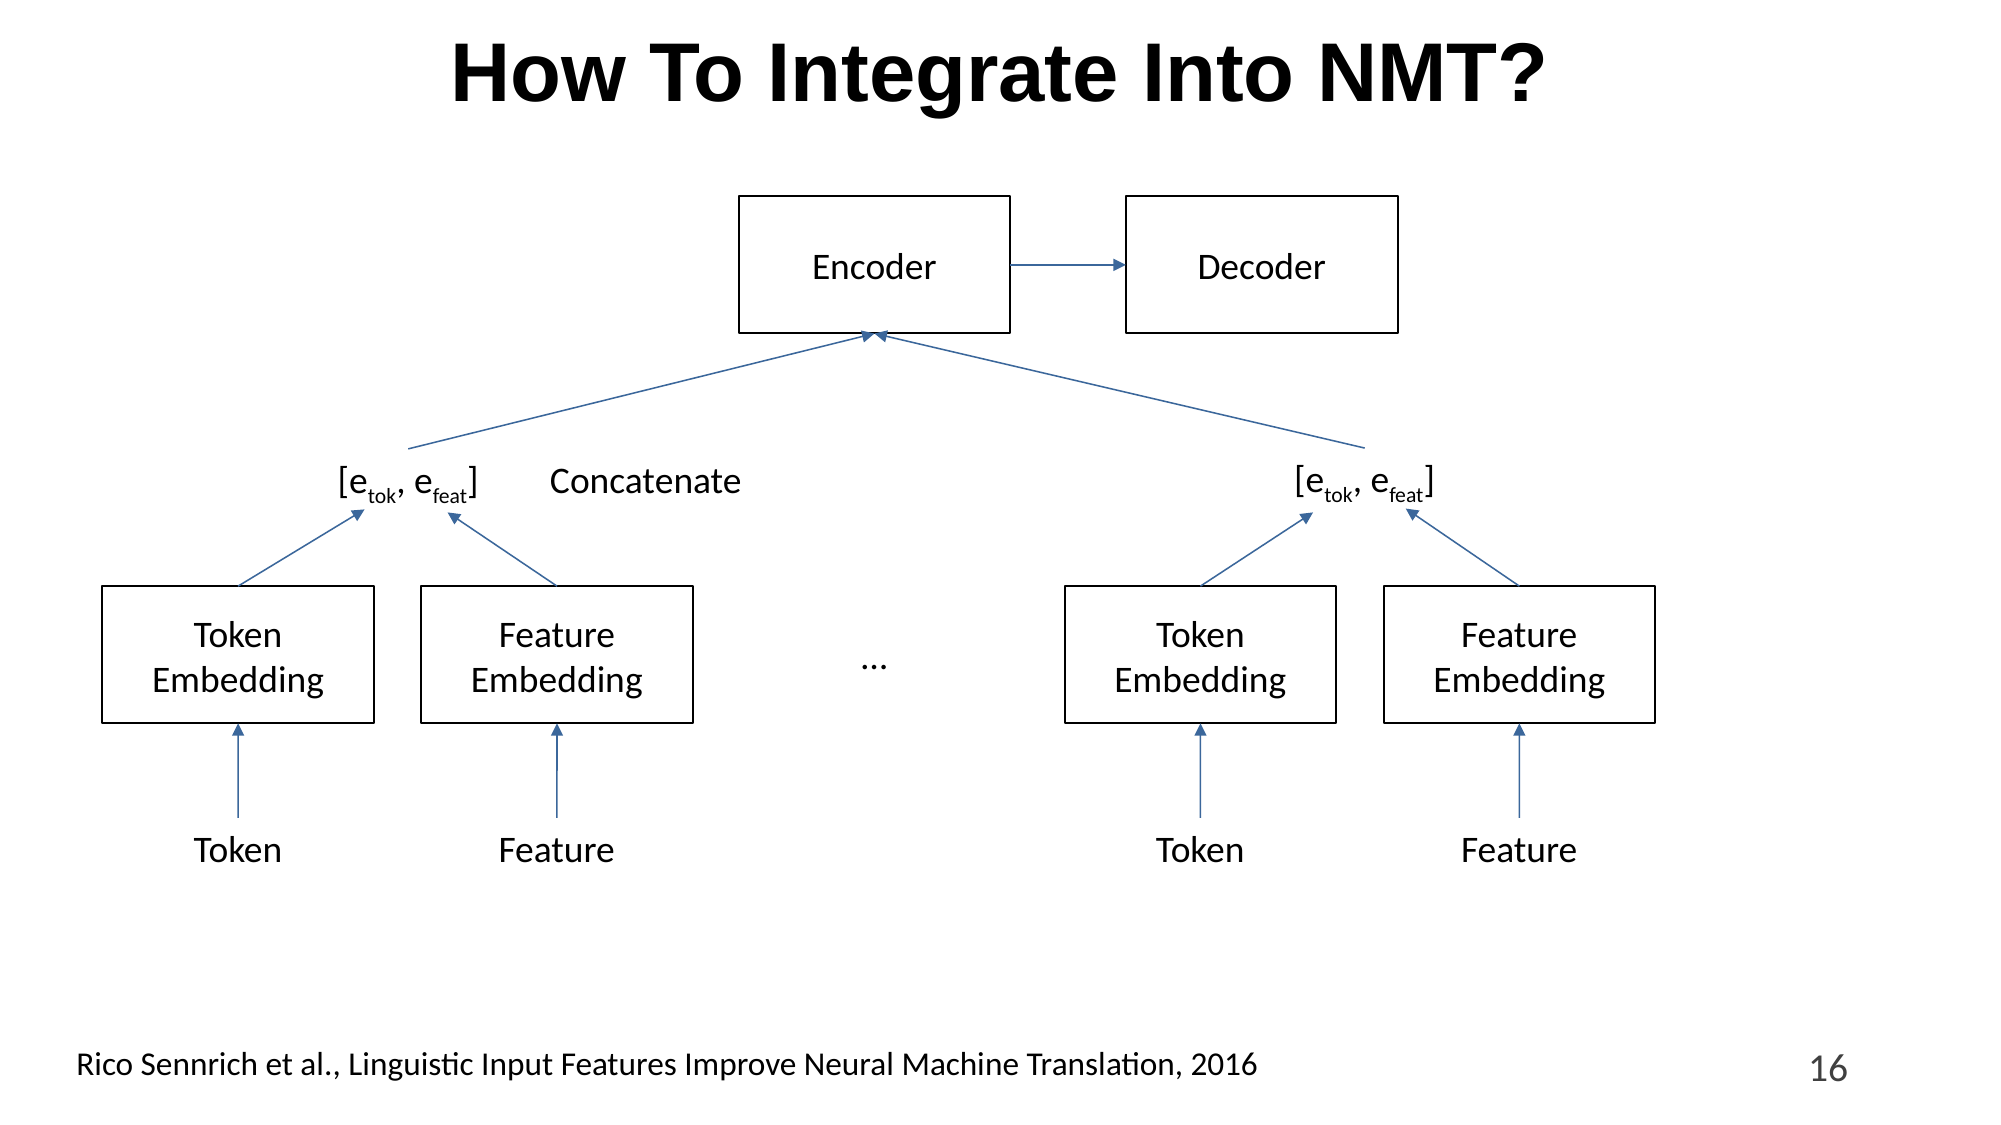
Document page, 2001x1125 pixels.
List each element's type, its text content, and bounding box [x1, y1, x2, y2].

text_box Token [1141, 817, 1260, 878]
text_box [447, 512, 558, 587]
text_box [237, 509, 365, 587]
text_box [etok, efeat] [1279, 447, 1451, 514]
text_box Token [178, 817, 298, 878]
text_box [408, 333, 871, 450]
text_box Token Embedding [101, 585, 375, 724]
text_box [1200, 512, 1314, 587]
title How To Integrate Into NMT? [0, 0, 2000, 138]
text_box Concatenate [535, 459, 757, 509]
text_box Feature [1446, 817, 1593, 878]
text_box Feature [483, 817, 631, 878]
text_box Feature Embedding [420, 585, 694, 724]
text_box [1405, 508, 1520, 587]
text_box Decoder [1125, 195, 1399, 334]
text_box [etok, efeat] [322, 448, 494, 515]
text_box Feature Embedding [1383, 585, 1656, 724]
text_box Rico Sennrich et al., Linguistic Input Features Improve Neural Machine Translation, 2016 [61, 1034, 1275, 1090]
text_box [874, 333, 1365, 449]
text_box Token Embedding [1064, 585, 1337, 724]
text_box … [846, 624, 903, 685]
slide_number 16 [1756, 1035, 1900, 1083]
text_box Encoder [738, 195, 1011, 331]
